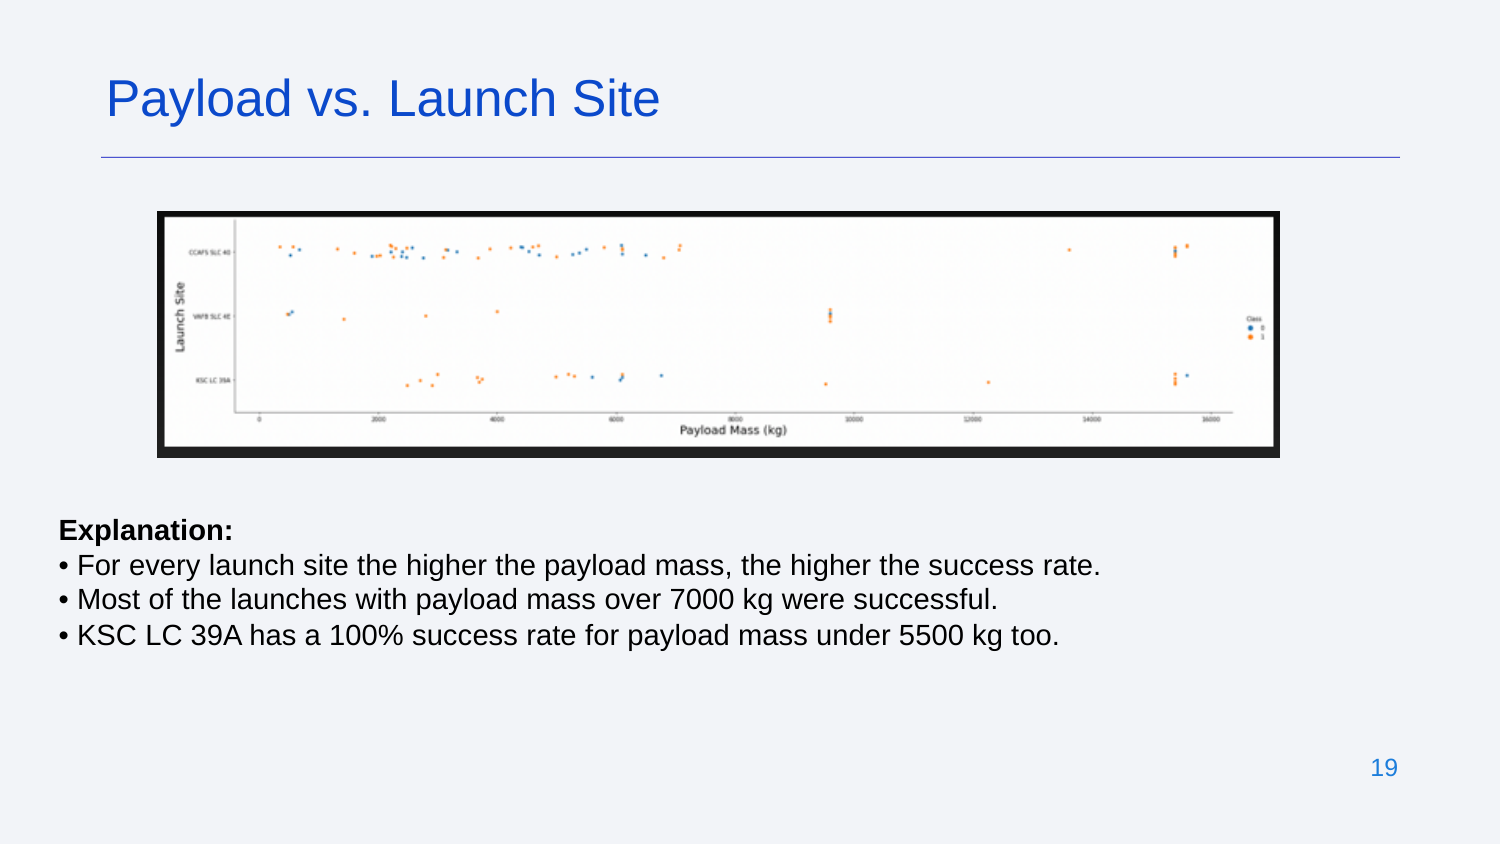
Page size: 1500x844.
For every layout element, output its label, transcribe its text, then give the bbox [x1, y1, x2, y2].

slide_number ‹#› [1072, 741, 1410, 791]
text_box Payload vs. Launch Site [94, 66, 1389, 134]
text_box Explanation: • For every launch site the higher the payload mass, the higher the success rate. • Most of the launches with payload mass over 7000 kg were successful. • KSC LC 39A has a 100% success rate for payload mass under 5500 kg too. [35, 496, 1330, 666]
picture [0, 0, 1500, 844]
